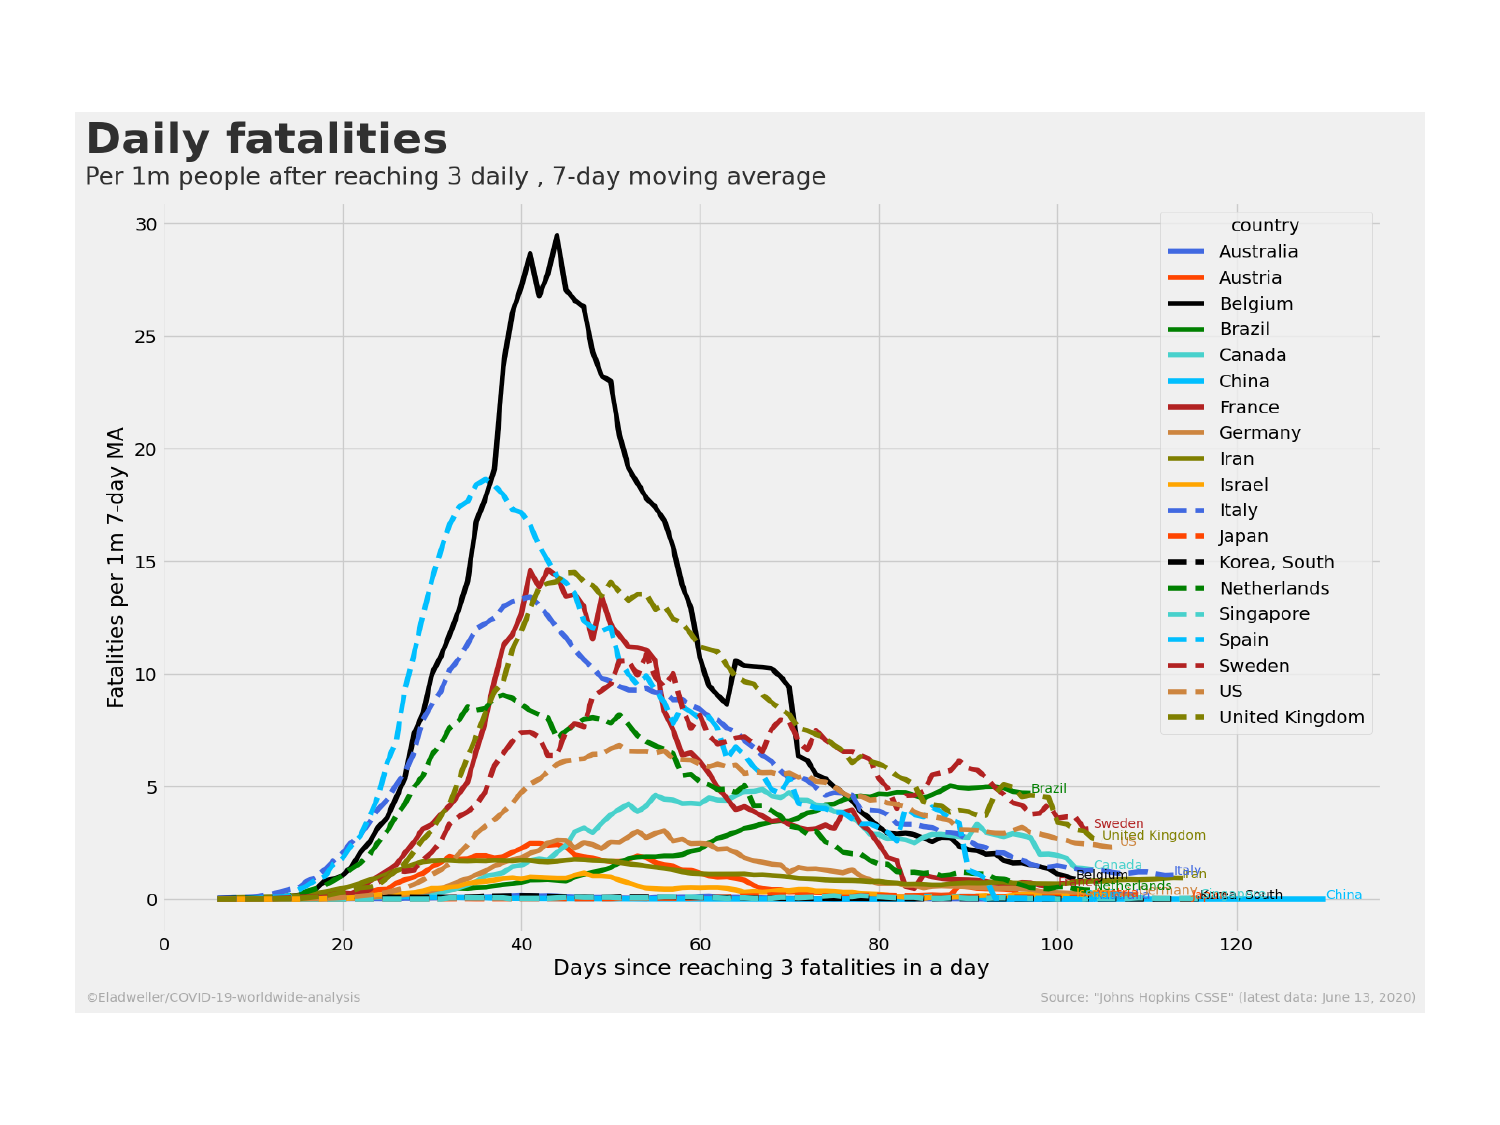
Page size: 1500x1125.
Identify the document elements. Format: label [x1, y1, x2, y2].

picture [74, 112, 1426, 1013]
